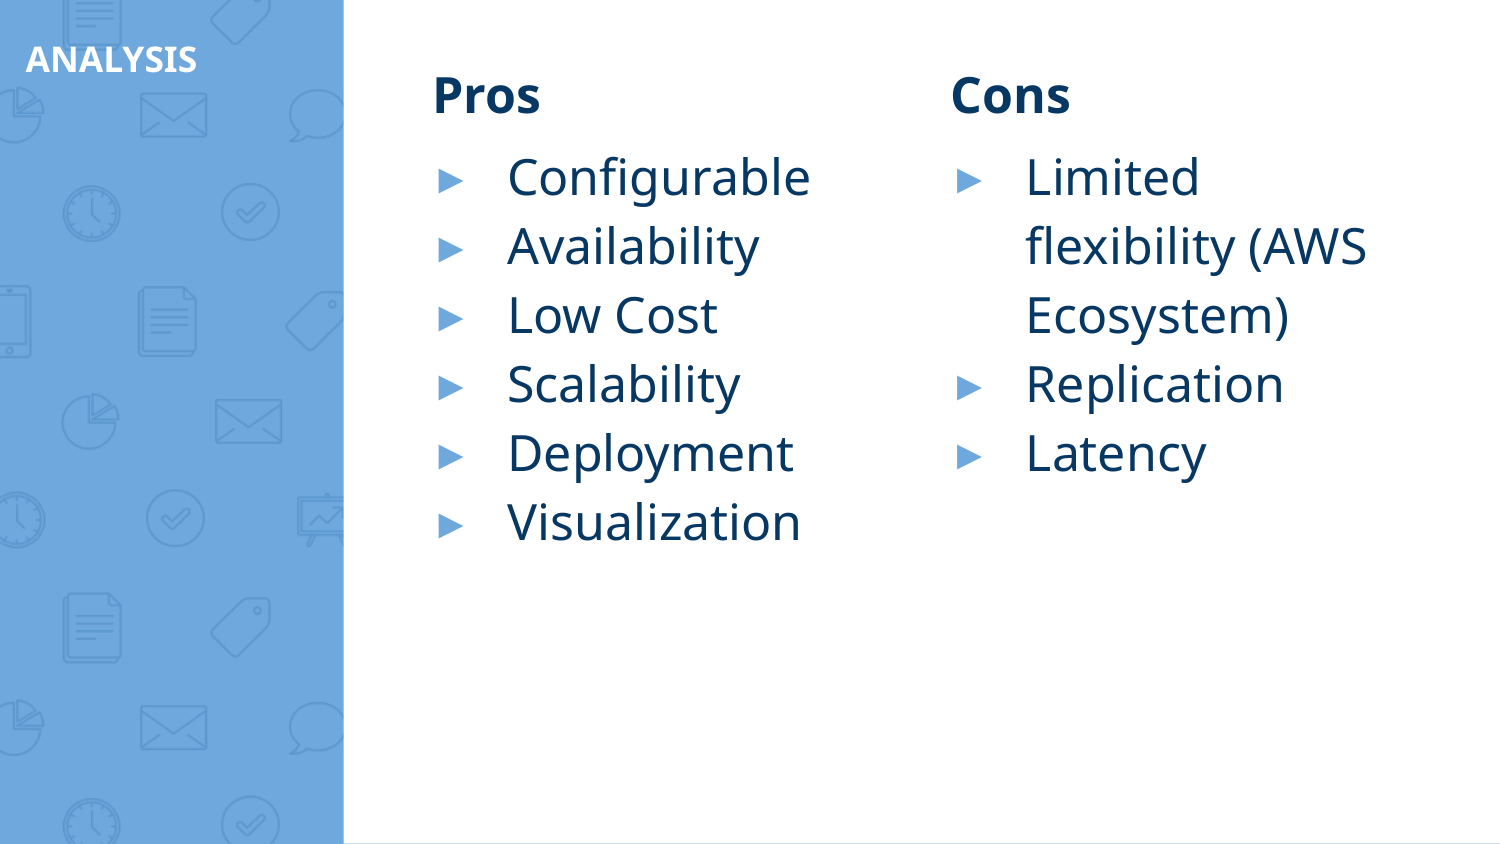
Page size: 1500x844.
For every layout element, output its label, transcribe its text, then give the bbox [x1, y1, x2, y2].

list Pros Configurable Availability Low Cost Scalability Deployment Visualization [417, 48, 907, 814]
title ANALYSIS [10, 21, 337, 163]
list Cons Limited flexibility (AWS Ecosystem) Replication Latency [935, 48, 1438, 814]
